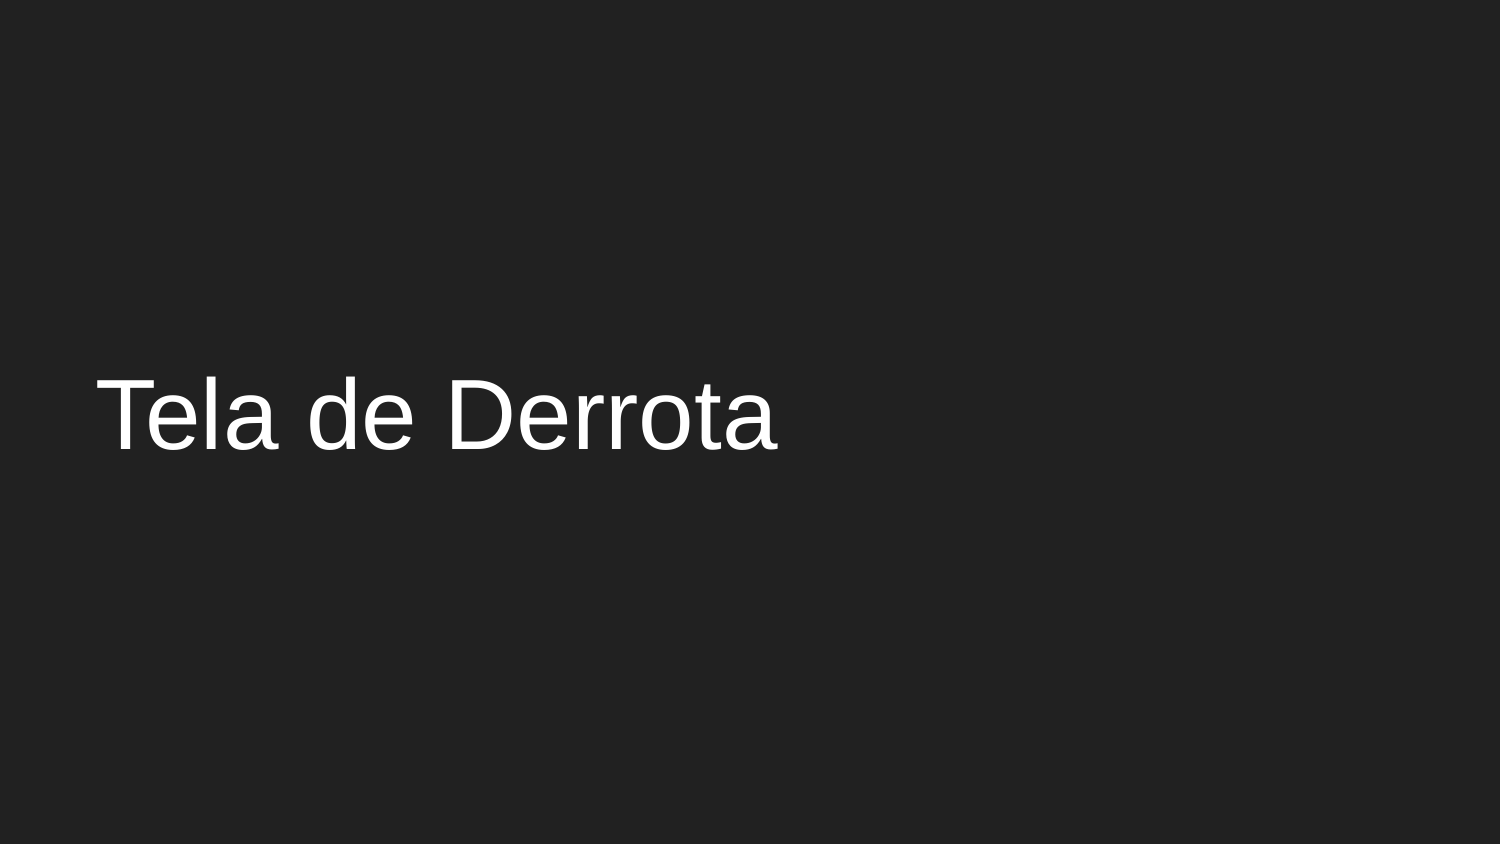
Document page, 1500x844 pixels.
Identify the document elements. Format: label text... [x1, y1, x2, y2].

title Tela de Derrota [80, 73, 1125, 745]
